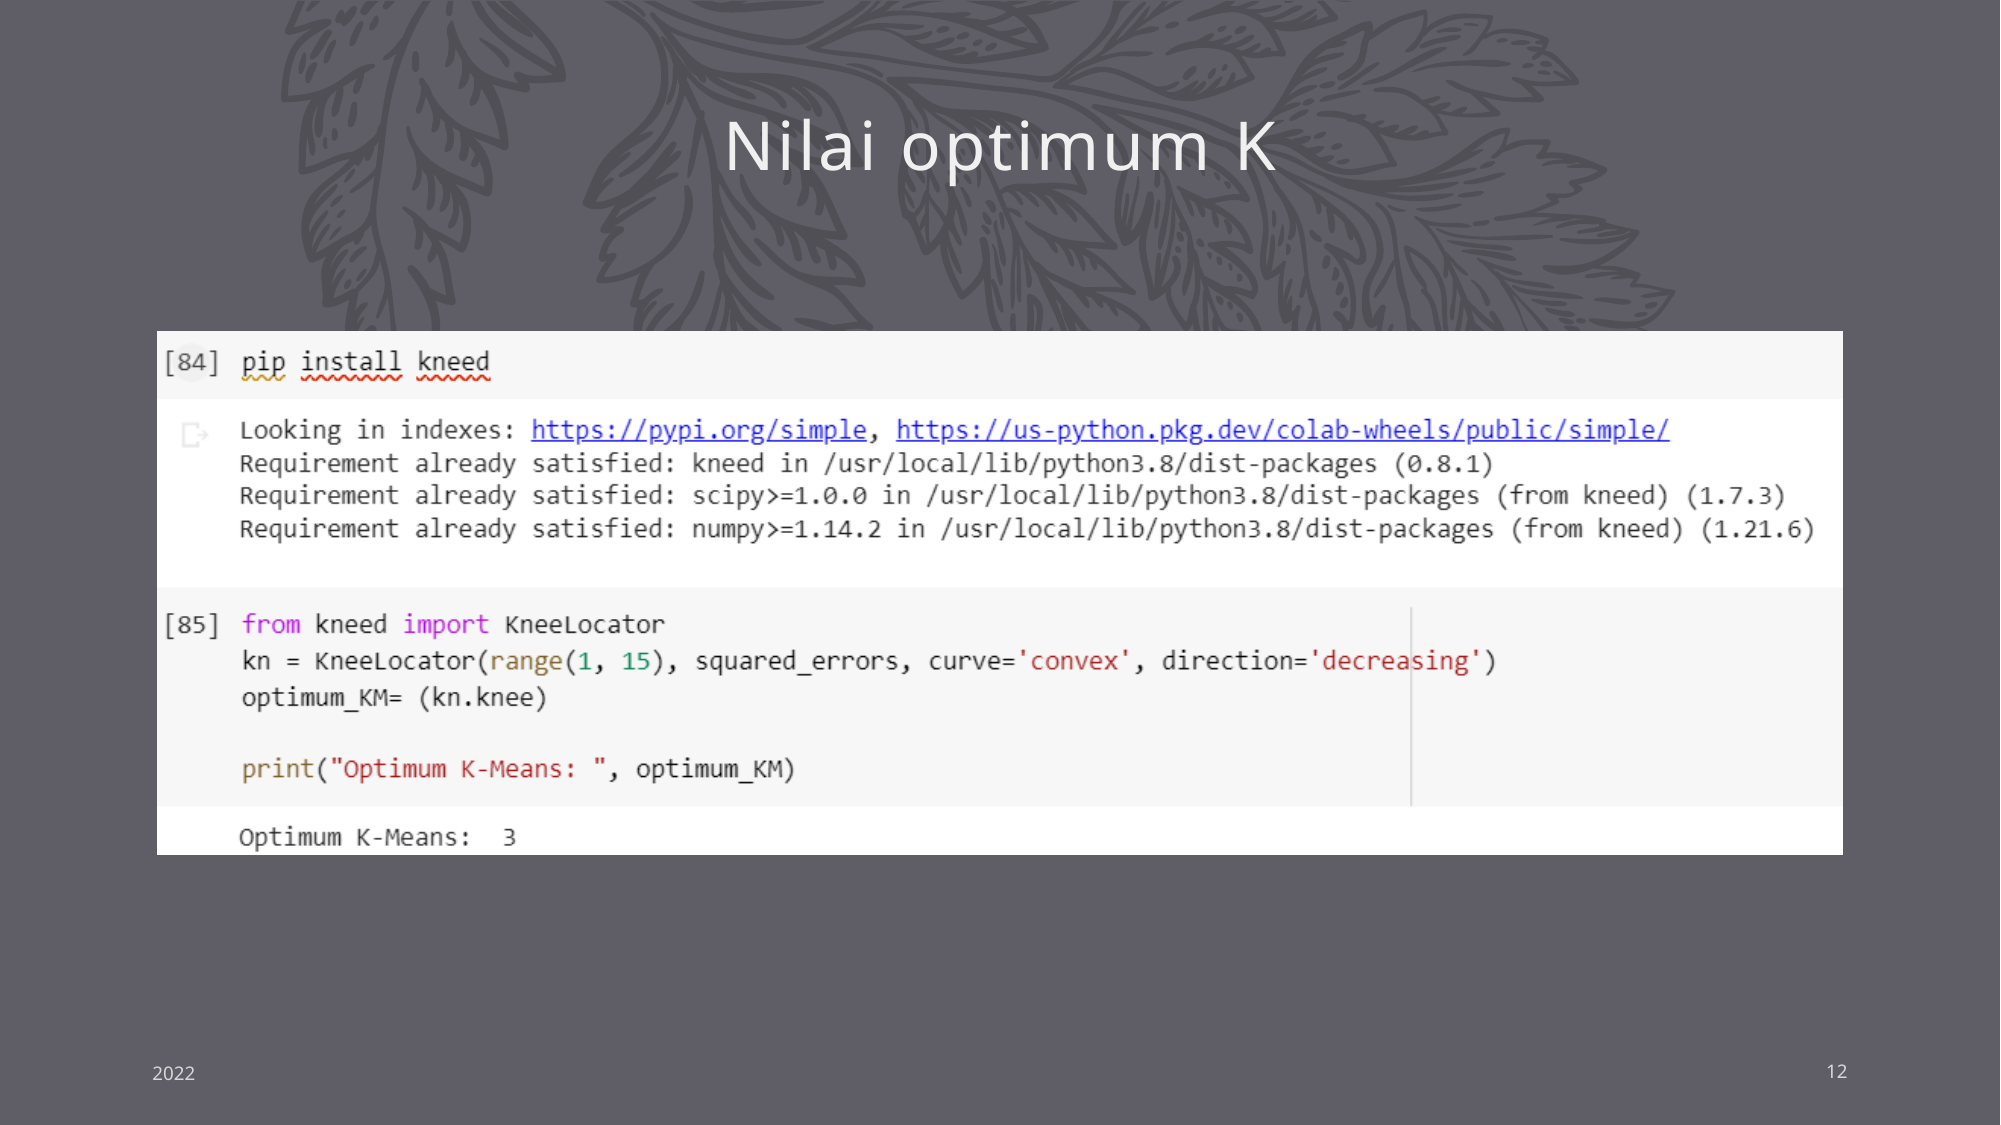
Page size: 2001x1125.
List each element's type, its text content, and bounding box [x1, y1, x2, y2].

slide_number 2022 [137, 1042, 588, 1103]
title Nilai optimum K [681, 104, 1319, 194]
slide_number 12 [1412, 1042, 1863, 1103]
picture [157, 331, 1843, 855]
